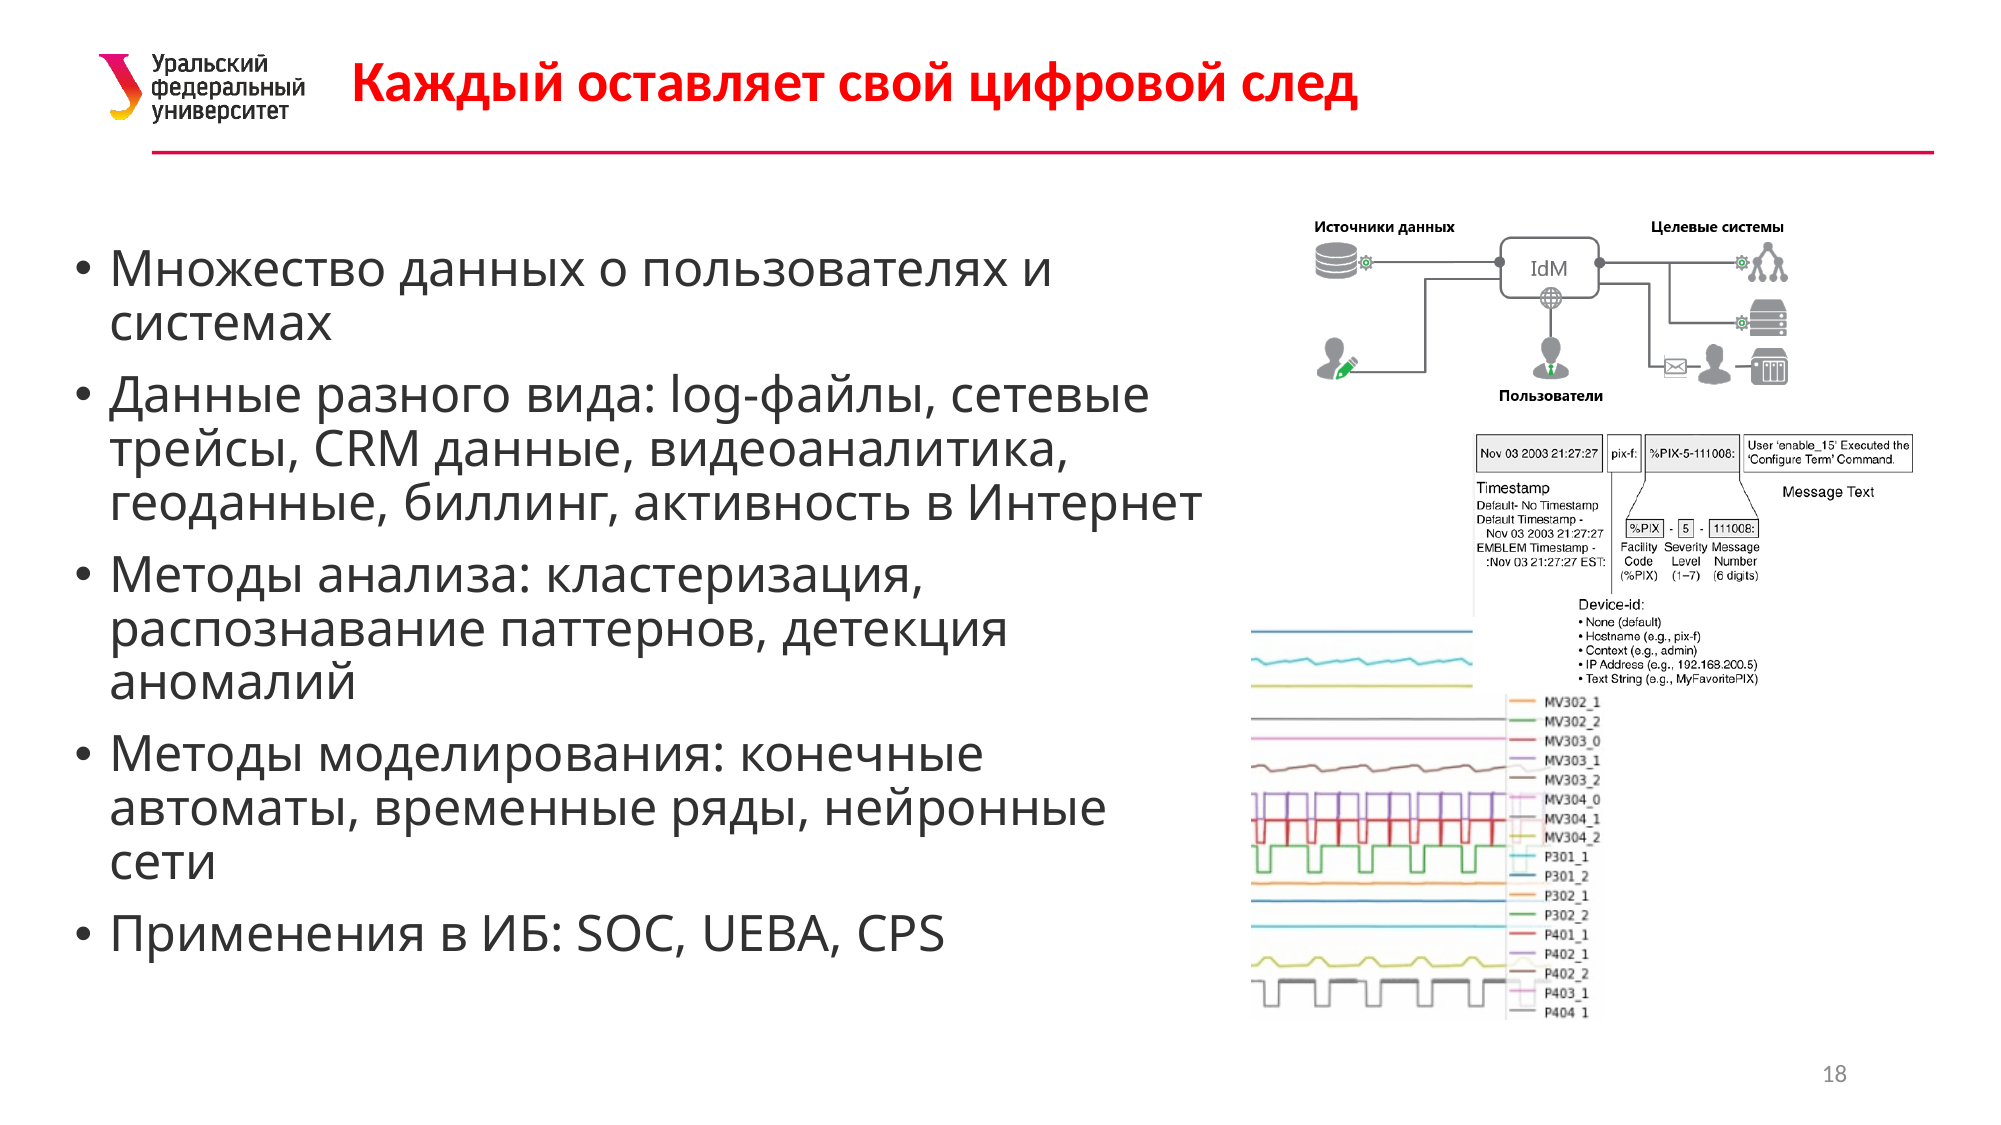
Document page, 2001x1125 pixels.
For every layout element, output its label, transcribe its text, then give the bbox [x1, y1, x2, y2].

text_box Каждый оставляет свой цифровой след [337, 36, 1945, 121]
text_box Множество данных о пользователях и системах Данные разного вида: log-файлы, сетевые трейсы, CRM данные, видеоаналитика, геоданные, биллинг, активность в Интернет Методы анализа: кластеризация, распознавание паттернов, детекция аномалий Методы моделирования: конечные автоматы, временные ряды, нейронные сети Применения в ИБ: SOC, UEBA, CPS [59, 235, 1226, 1018]
slide_number 18 [1412, 1042, 1863, 1103]
text_box [151, 150, 1935, 155]
picture [1251, 626, 1604, 1020]
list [98, 52, 320, 124]
picture [1305, 212, 1793, 413]
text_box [1472, 431, 1915, 694]
